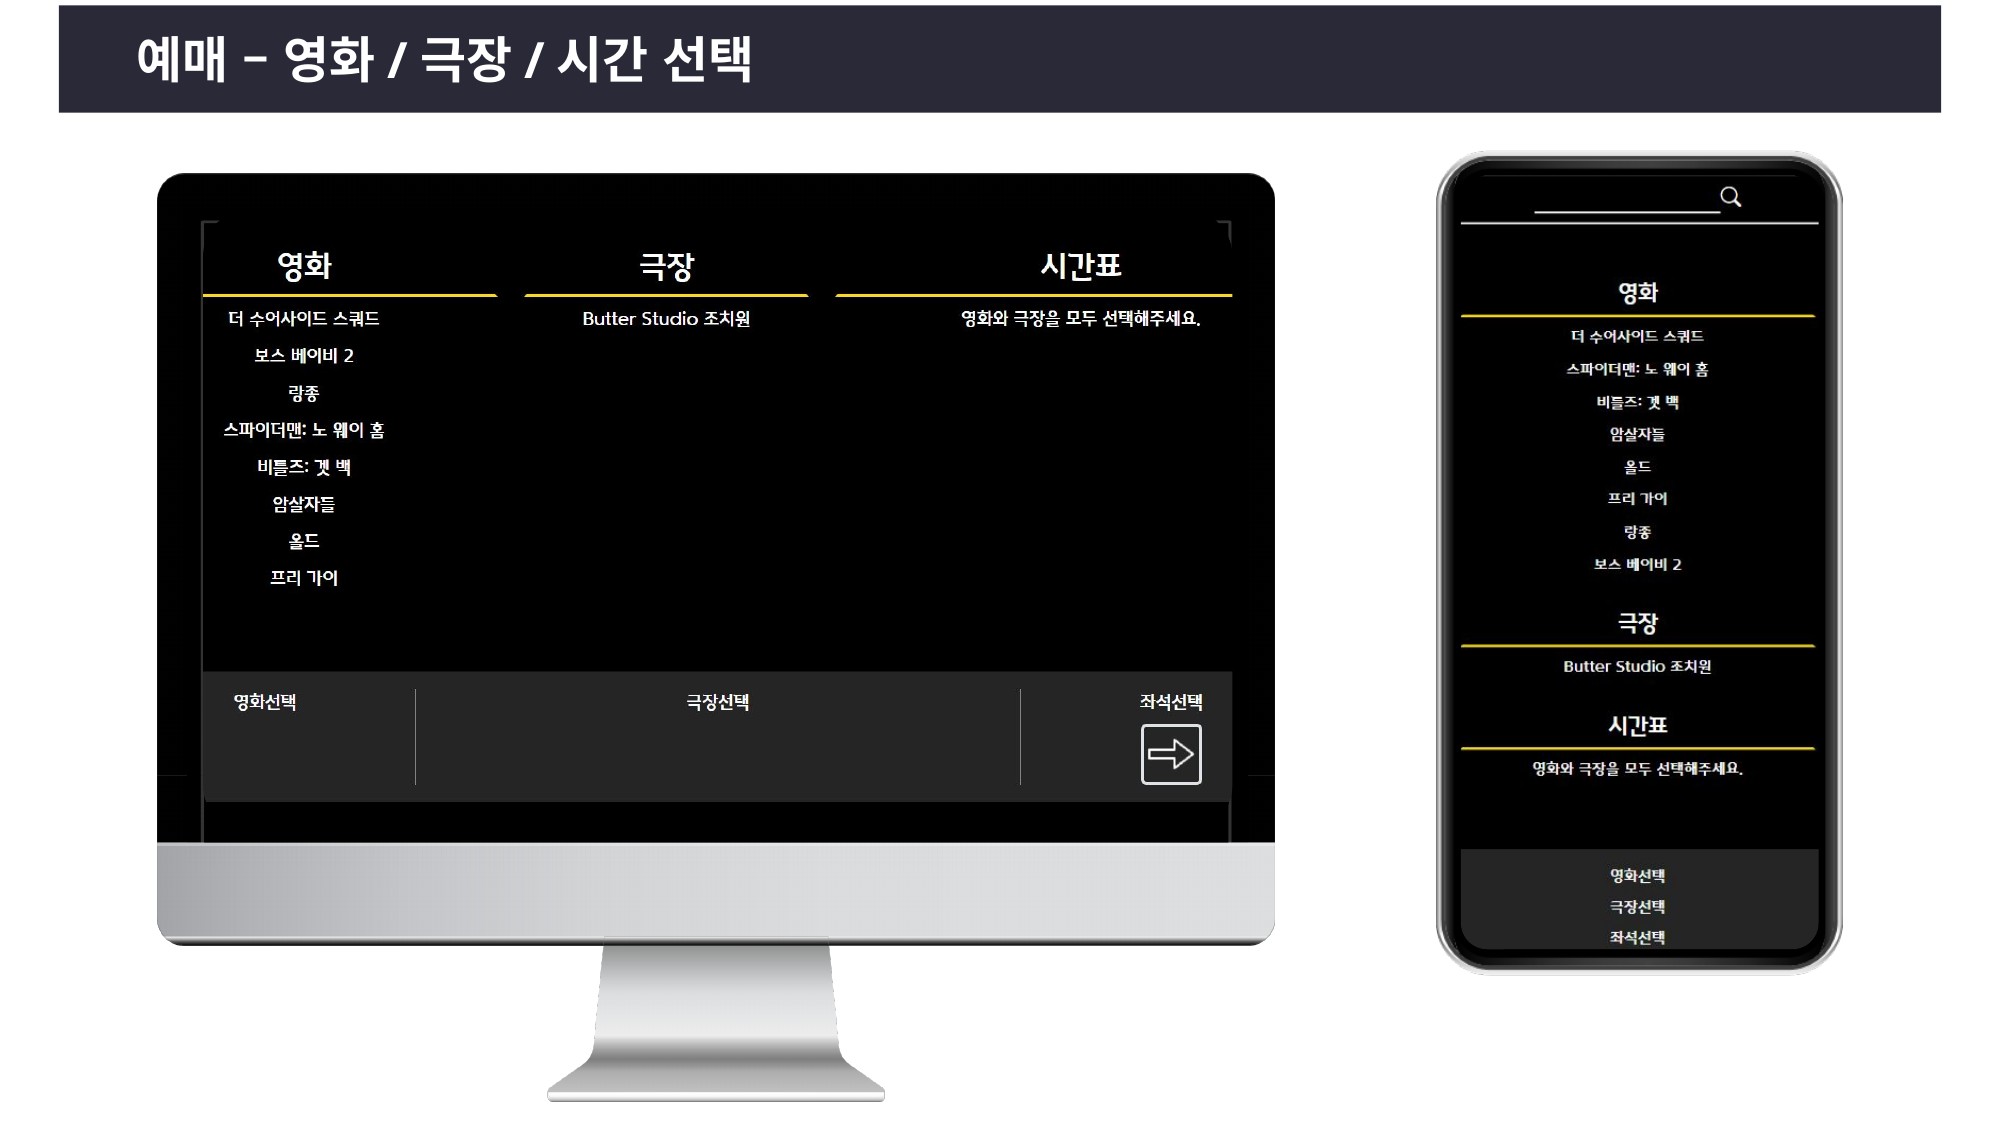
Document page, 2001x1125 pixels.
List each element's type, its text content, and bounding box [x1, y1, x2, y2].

text_box [58, 5, 1942, 113]
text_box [157, 173, 1275, 1102]
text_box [1436, 149, 1843, 977]
picture [1460, 175, 1819, 950]
text_box 예매 – 영화/극장/시간 선택 [121, 21, 956, 96]
picture [203, 210, 1233, 831]
